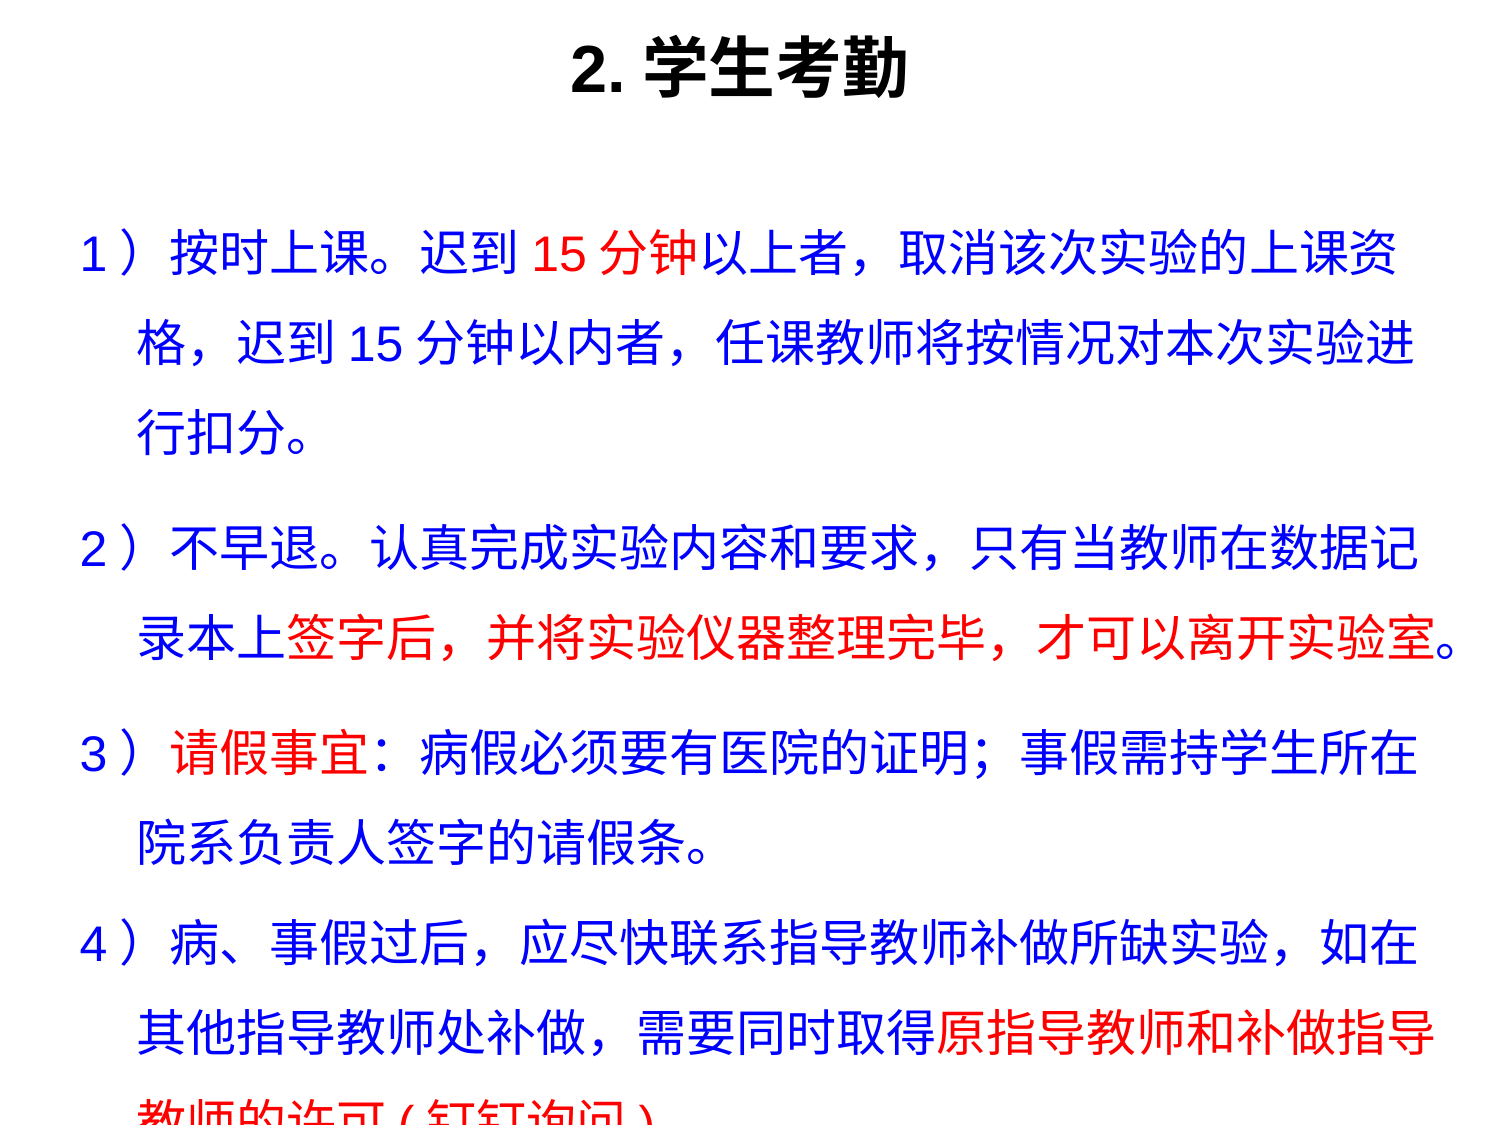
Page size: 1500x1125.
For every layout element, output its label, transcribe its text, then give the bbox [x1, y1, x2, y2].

text_box 2.学生考勤 [64, 18, 1415, 168]
text_box 1）按时上课。迟到15分钟以上者，取消该次实验的上课资格，迟到15分钟以内者，任课教师将按情况对本次实验进行扣分。 2）不早退。认真完成实验内容和要求，只有当教师在数据记录本上签字后，并将实验仪器整理完毕，才可以离开实验室。 3）请假事宜：病假必须要有医院的证明；事假需持学生所在院系负责人签字的请假条。 4）病、事假过后，应尽快联系指导教师补做所缺实验，如在其他指导教师处补做，需要同时取得原指导教师和补做指导教师的许可(钉钉询问)。 [64, 184, 1459, 1059]
